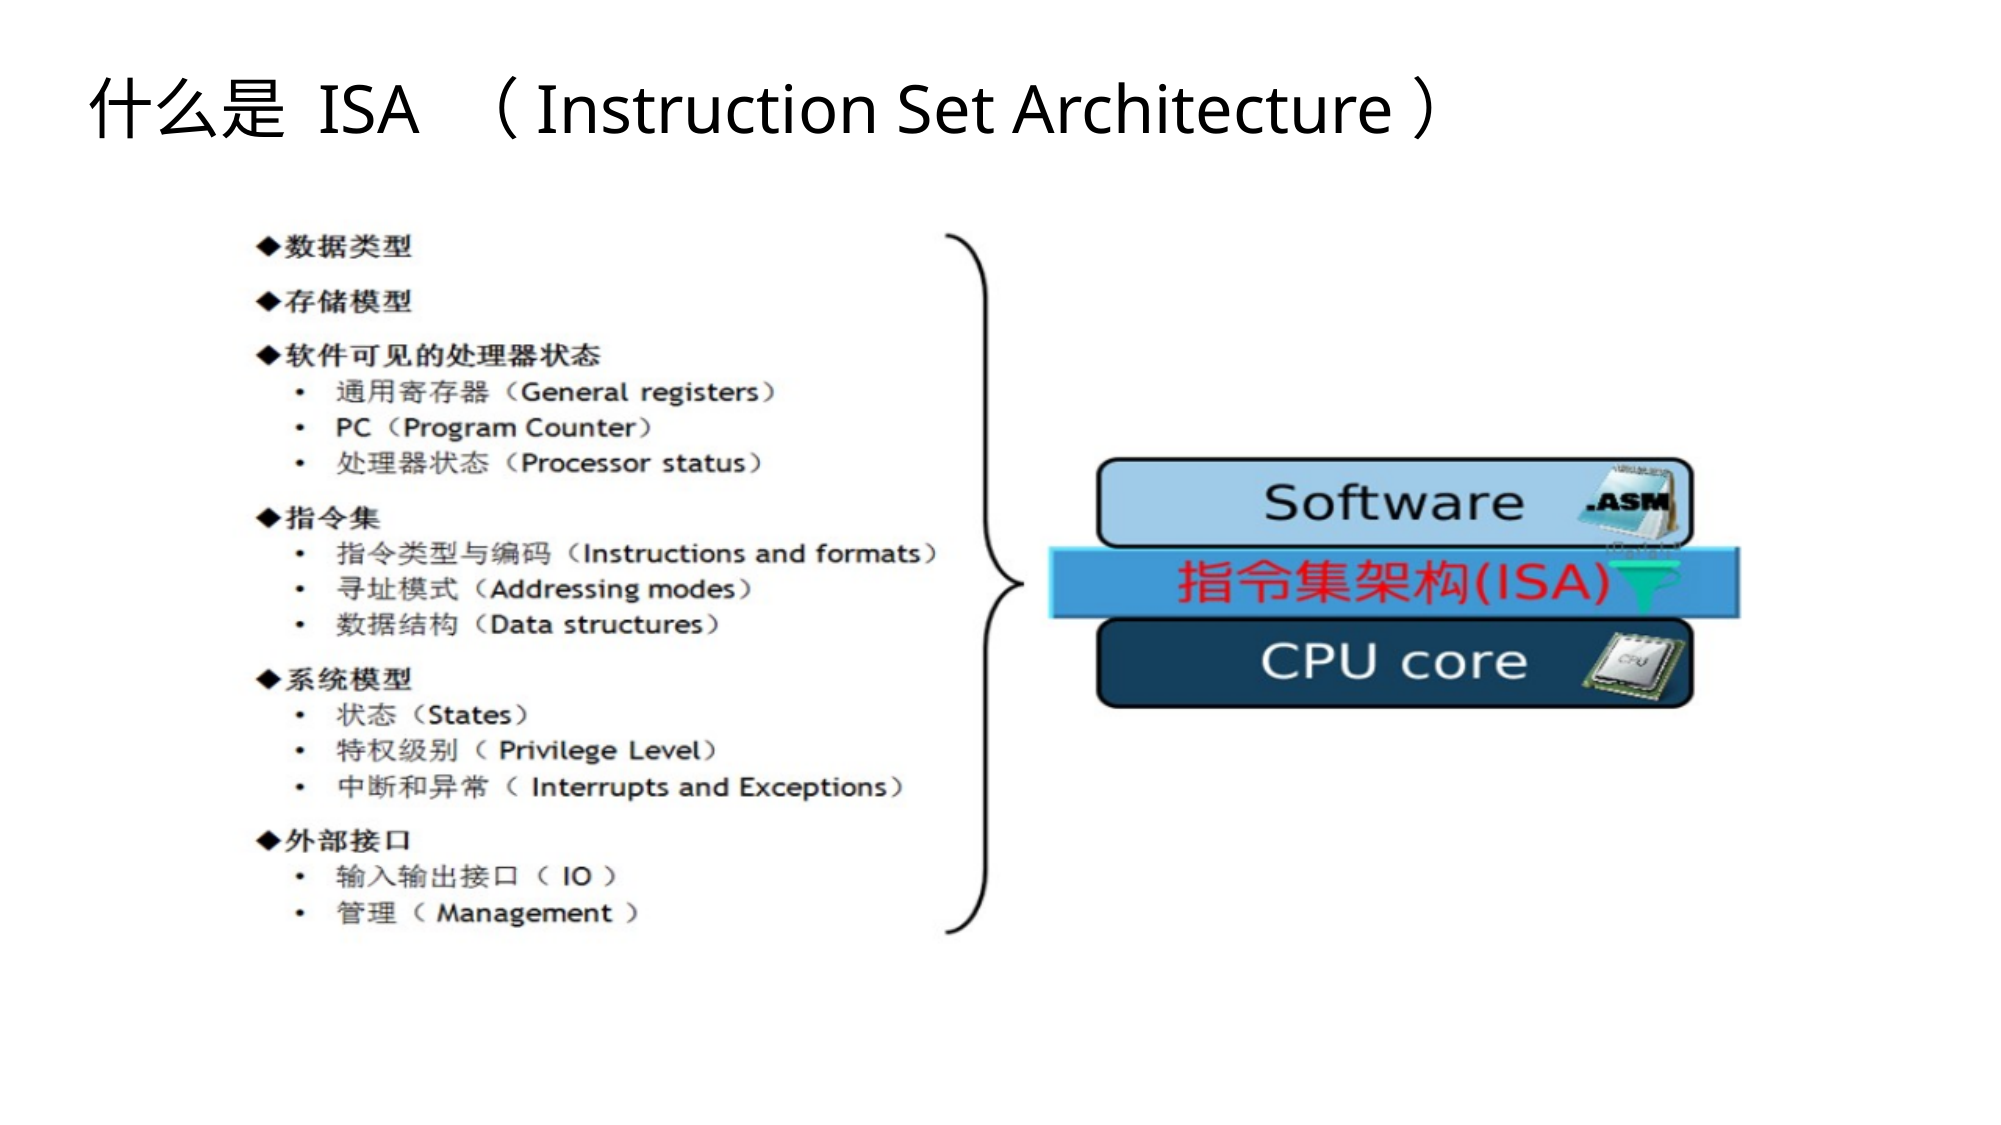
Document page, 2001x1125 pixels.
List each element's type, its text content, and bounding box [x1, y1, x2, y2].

title 什么是 ISA （Instruction Set Architecture） [71, 52, 1705, 172]
picture [183, 215, 1817, 954]
